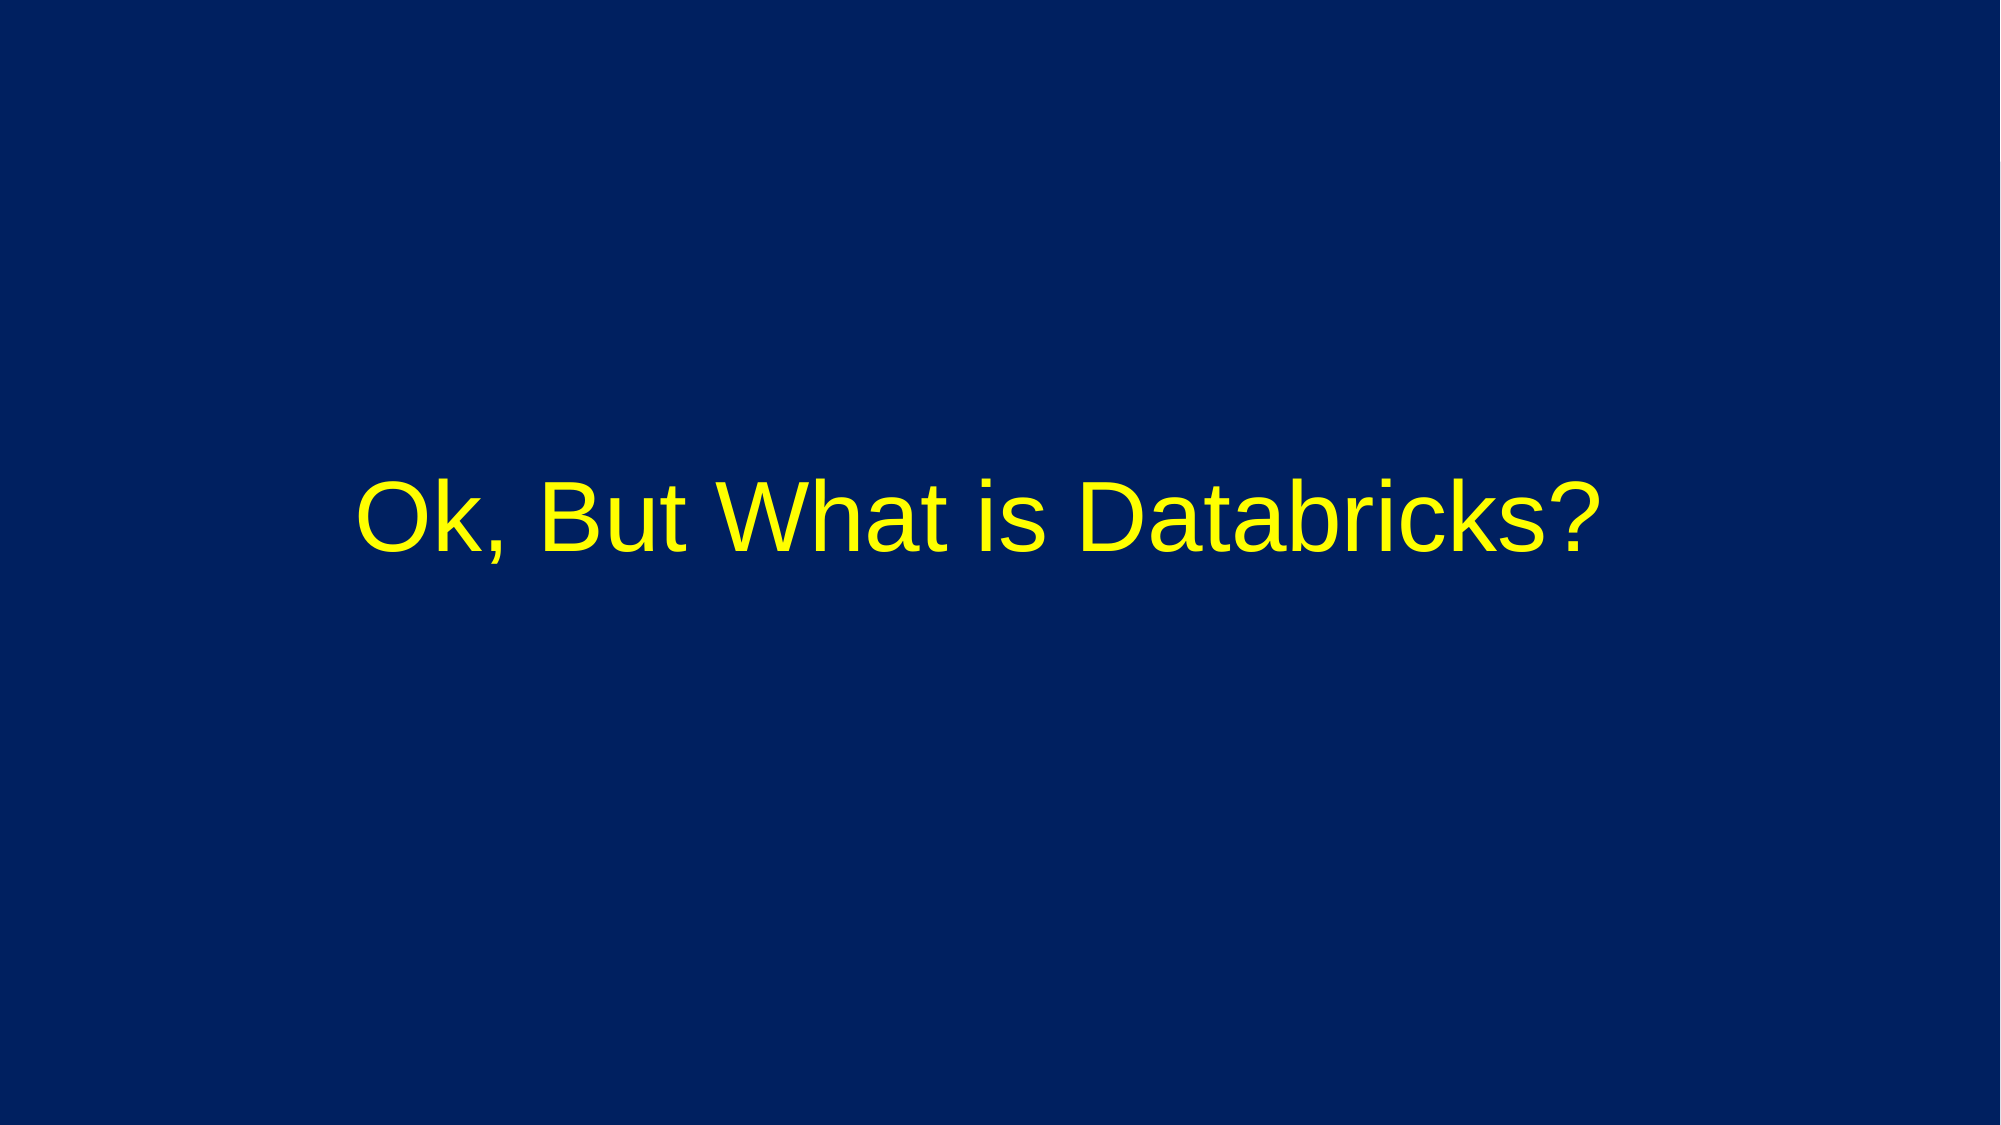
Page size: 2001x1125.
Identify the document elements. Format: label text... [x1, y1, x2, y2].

text_box Ok, But What is Databricks? [262, 444, 1696, 579]
